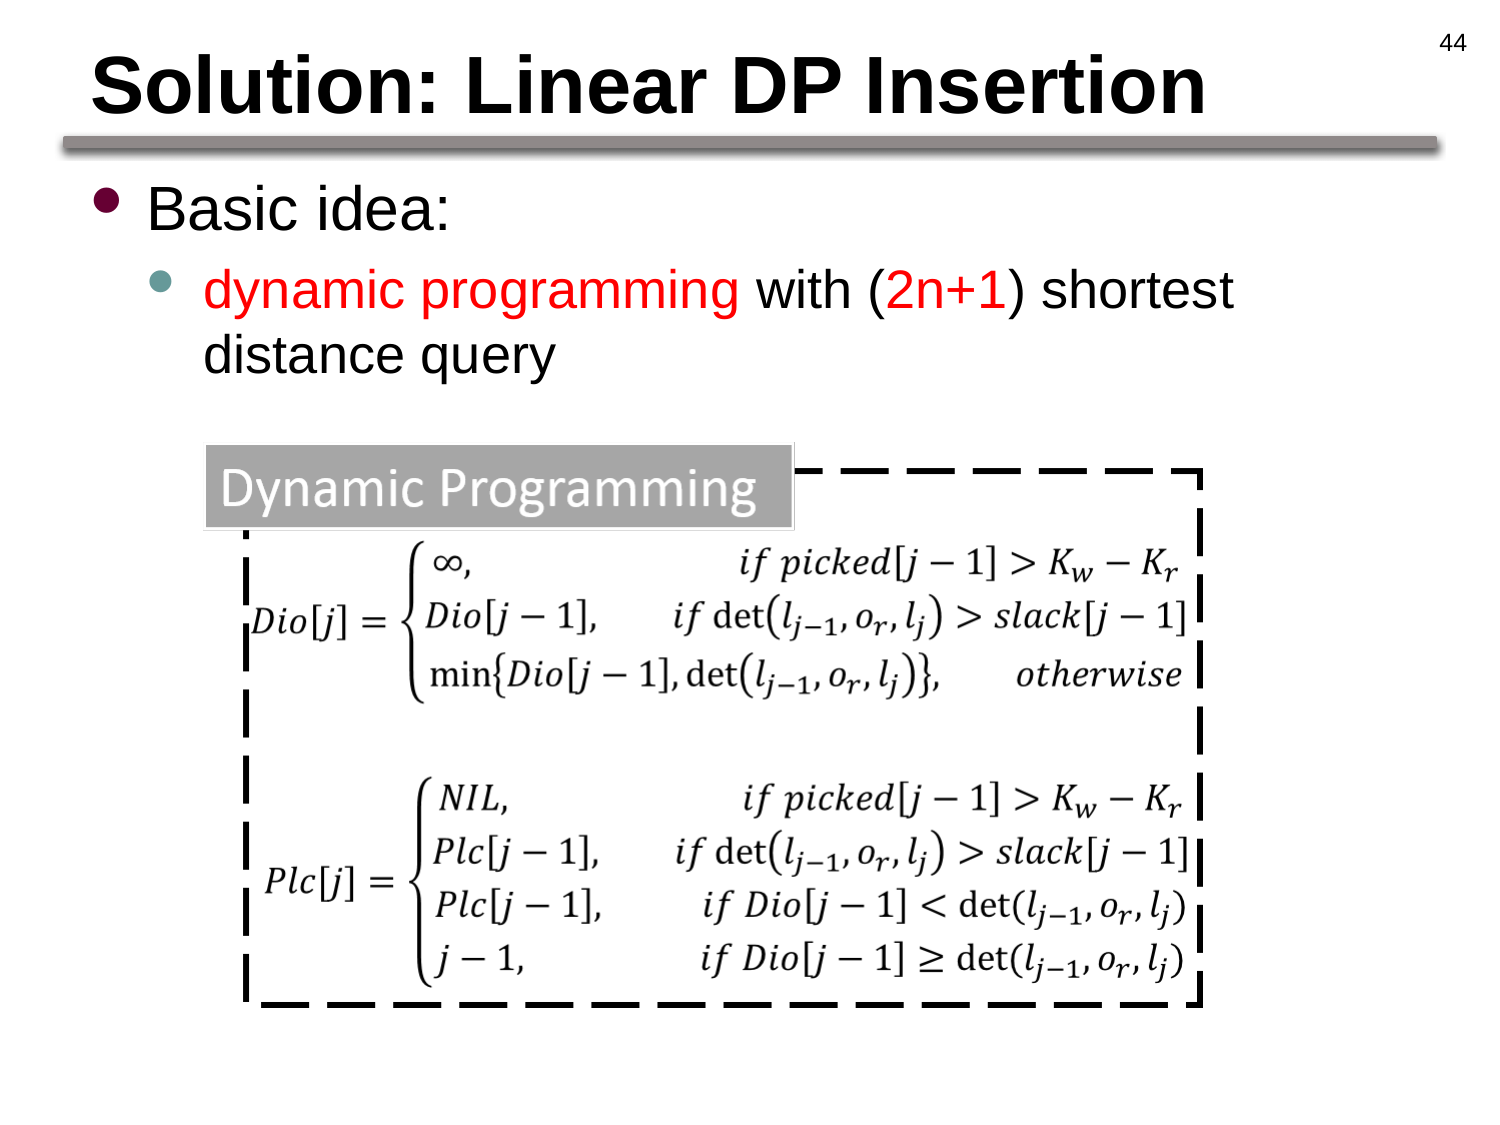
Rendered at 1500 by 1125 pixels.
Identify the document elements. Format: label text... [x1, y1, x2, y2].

title Solution: Linear DP Insertion [75, 20, 1425, 138]
slide_number 44 [1131, 18, 1483, 62]
picture [182, 432, 1203, 1008]
list Basic idea: dynamic programming with (2n+1) shortest distance query [75, 160, 1425, 1094]
